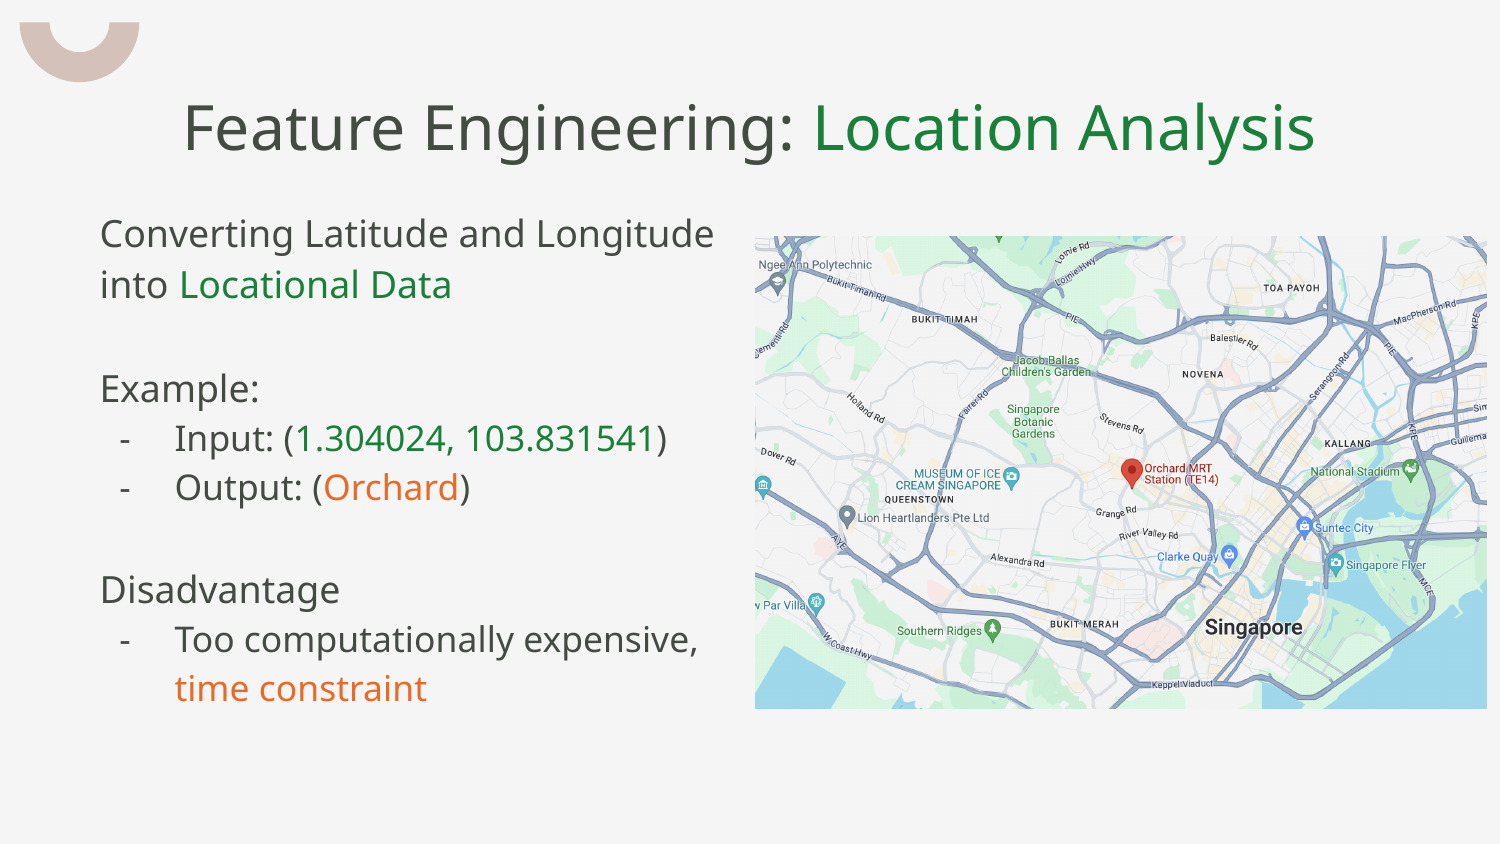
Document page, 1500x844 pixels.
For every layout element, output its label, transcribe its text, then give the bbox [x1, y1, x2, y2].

picture [755, 236, 1487, 709]
title Feature Engineering: Location Analysis [118, 72, 1382, 167]
text_box Converting Latitude and Longitude into Locational Data Example: Input: (1.304024, 103.831541) Output: (Orchard) Disadvantage Too computationally expensive, time constraint [84, 187, 740, 725]
